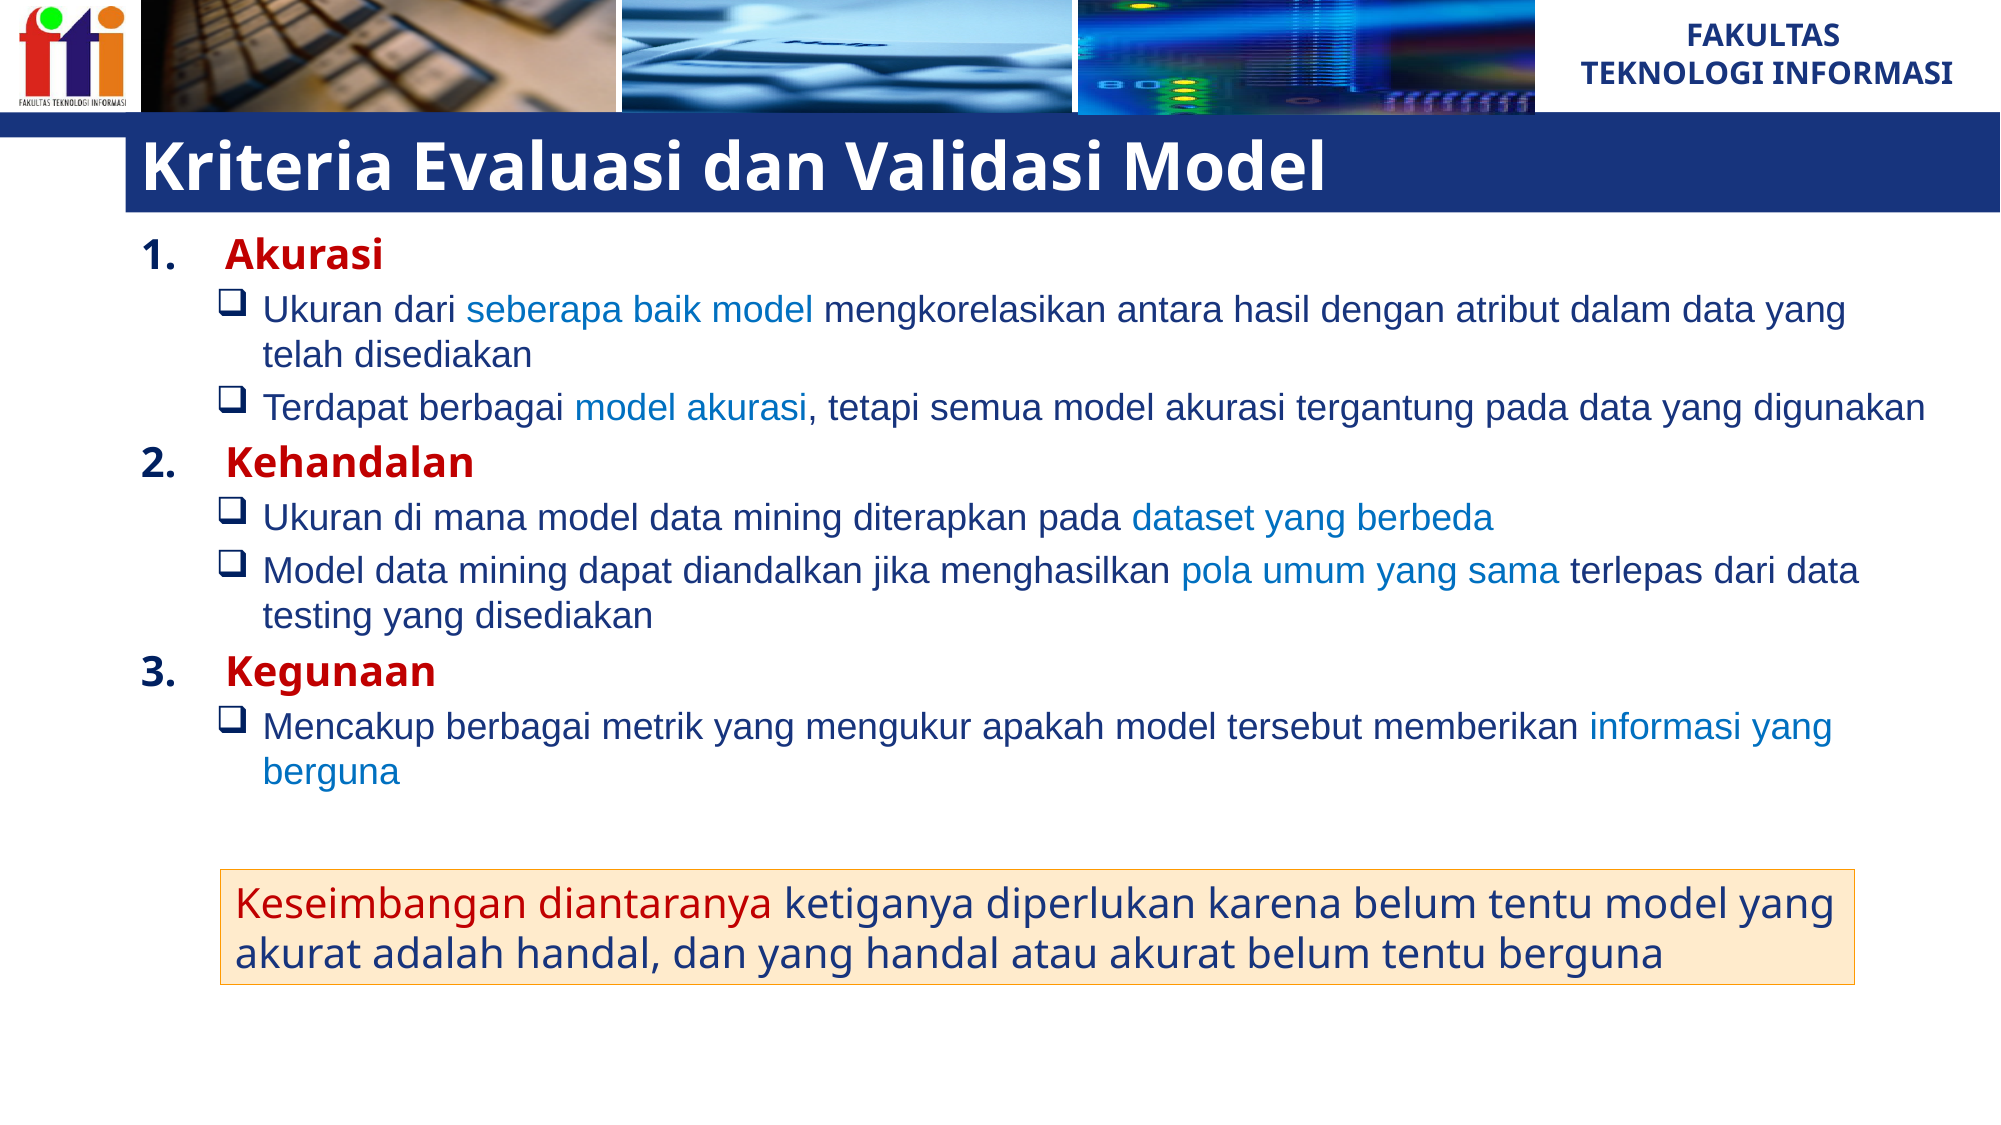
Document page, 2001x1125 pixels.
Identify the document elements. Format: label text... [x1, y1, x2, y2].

title Kriteria Evaluasi dan Validasi Model [125, 107, 1969, 221]
picture [622, 0, 1072, 107]
picture [19, 6, 126, 106]
list Akurasi Ukuran dari seberapa baik model mengkorelasikan antara hasil dengan atribut dalam data yang telah disediakan Terdapat berbagai model akurasi, tetapi semua model akurasi tergantung pada data yang digunakan Kehandalan Ukuran di mana model data mining diterapkan pada dataset yang berbeda Model data mining dapat diandalkan jika menghasilkan pola umum yang sama terlepas dari data testing yang disediakan Kegunaan Mencakup berbagai metrik yang mengukur apakah model tersebut memberikan informasi yang berguna [125, 221, 1946, 971]
picture [1078, 0, 1535, 107]
picture [141, 0, 616, 107]
text_box Keseimbangan diantaranya ketiganya diperlukan karena belum tentu model yang akurat adalah handal, dan yang handal atau akurat belum tentu berguna [220, 869, 1855, 985]
